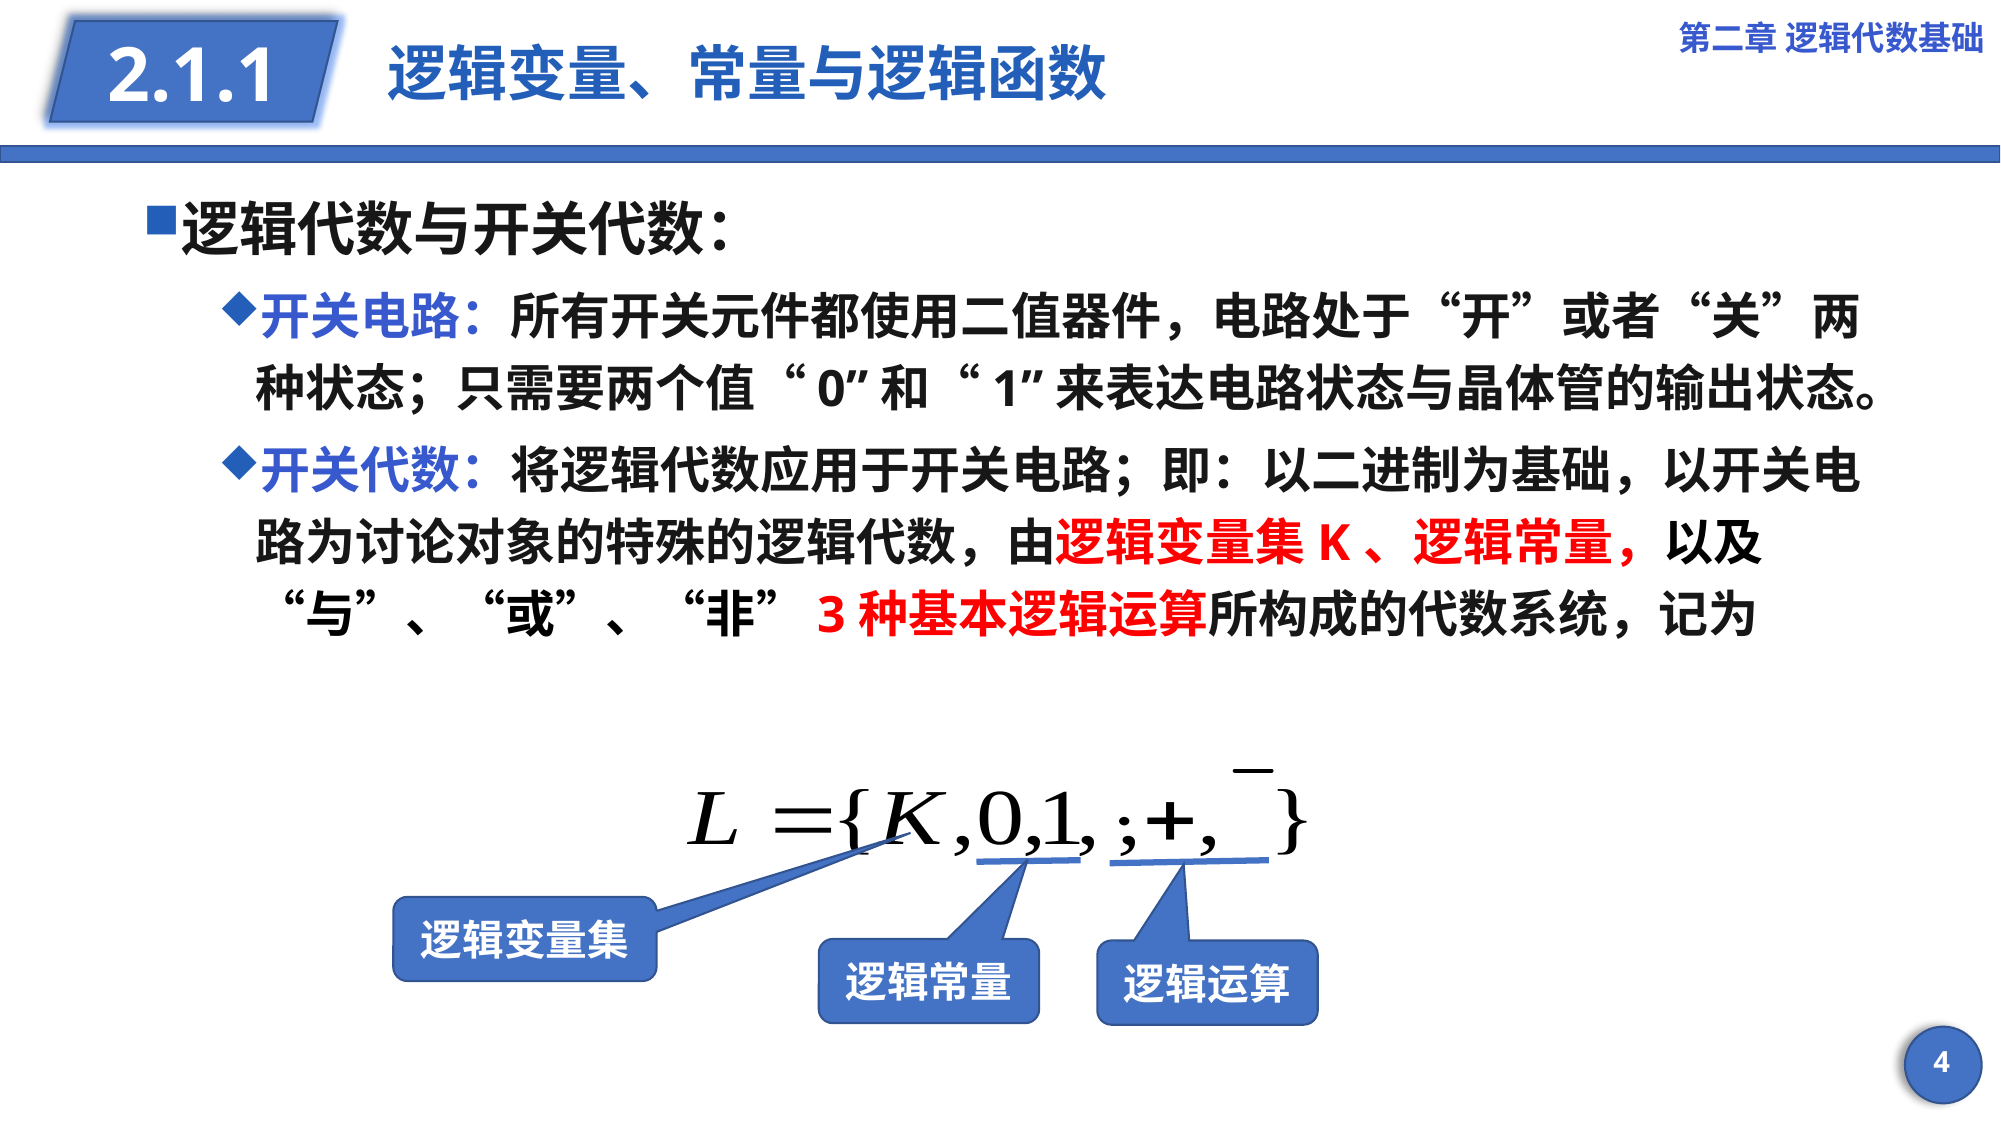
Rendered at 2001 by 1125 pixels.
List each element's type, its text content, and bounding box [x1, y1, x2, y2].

text_box 2.1.1 [48, 20, 339, 123]
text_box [671, 751, 1329, 878]
footer 第二章 逻辑代数基础 [1659, 0, 2000, 83]
title 逻辑变量、常量与逻辑函数 [372, 16, 1213, 137]
text_box 逻辑运算 [1096, 878, 1319, 1026]
list 逻辑代数与开关代数： 开关电路：所有开关元件都使用二值器件，电路处于“开”或者“关”两种状态；只需要两个值“0”和“1”来表达电路状态与晶体管的输出状态。 开关代数：将逻辑代数应用于开关电路；即：以二进制为基础，以开关电路为讨论对象的特殊的逻辑代数，由逻辑变量集K、逻辑常量，以及“与”、“或”、“非”3种基本逻辑运算所构成的代数系统，记为 [128, 170, 1877, 790]
text_box 逻辑变量集 [392, 878, 798, 983]
slide_number 4 [1895, 1033, 1989, 1094]
text_box 逻辑常量 [817, 878, 1041, 1025]
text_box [1109, 860, 1269, 864]
